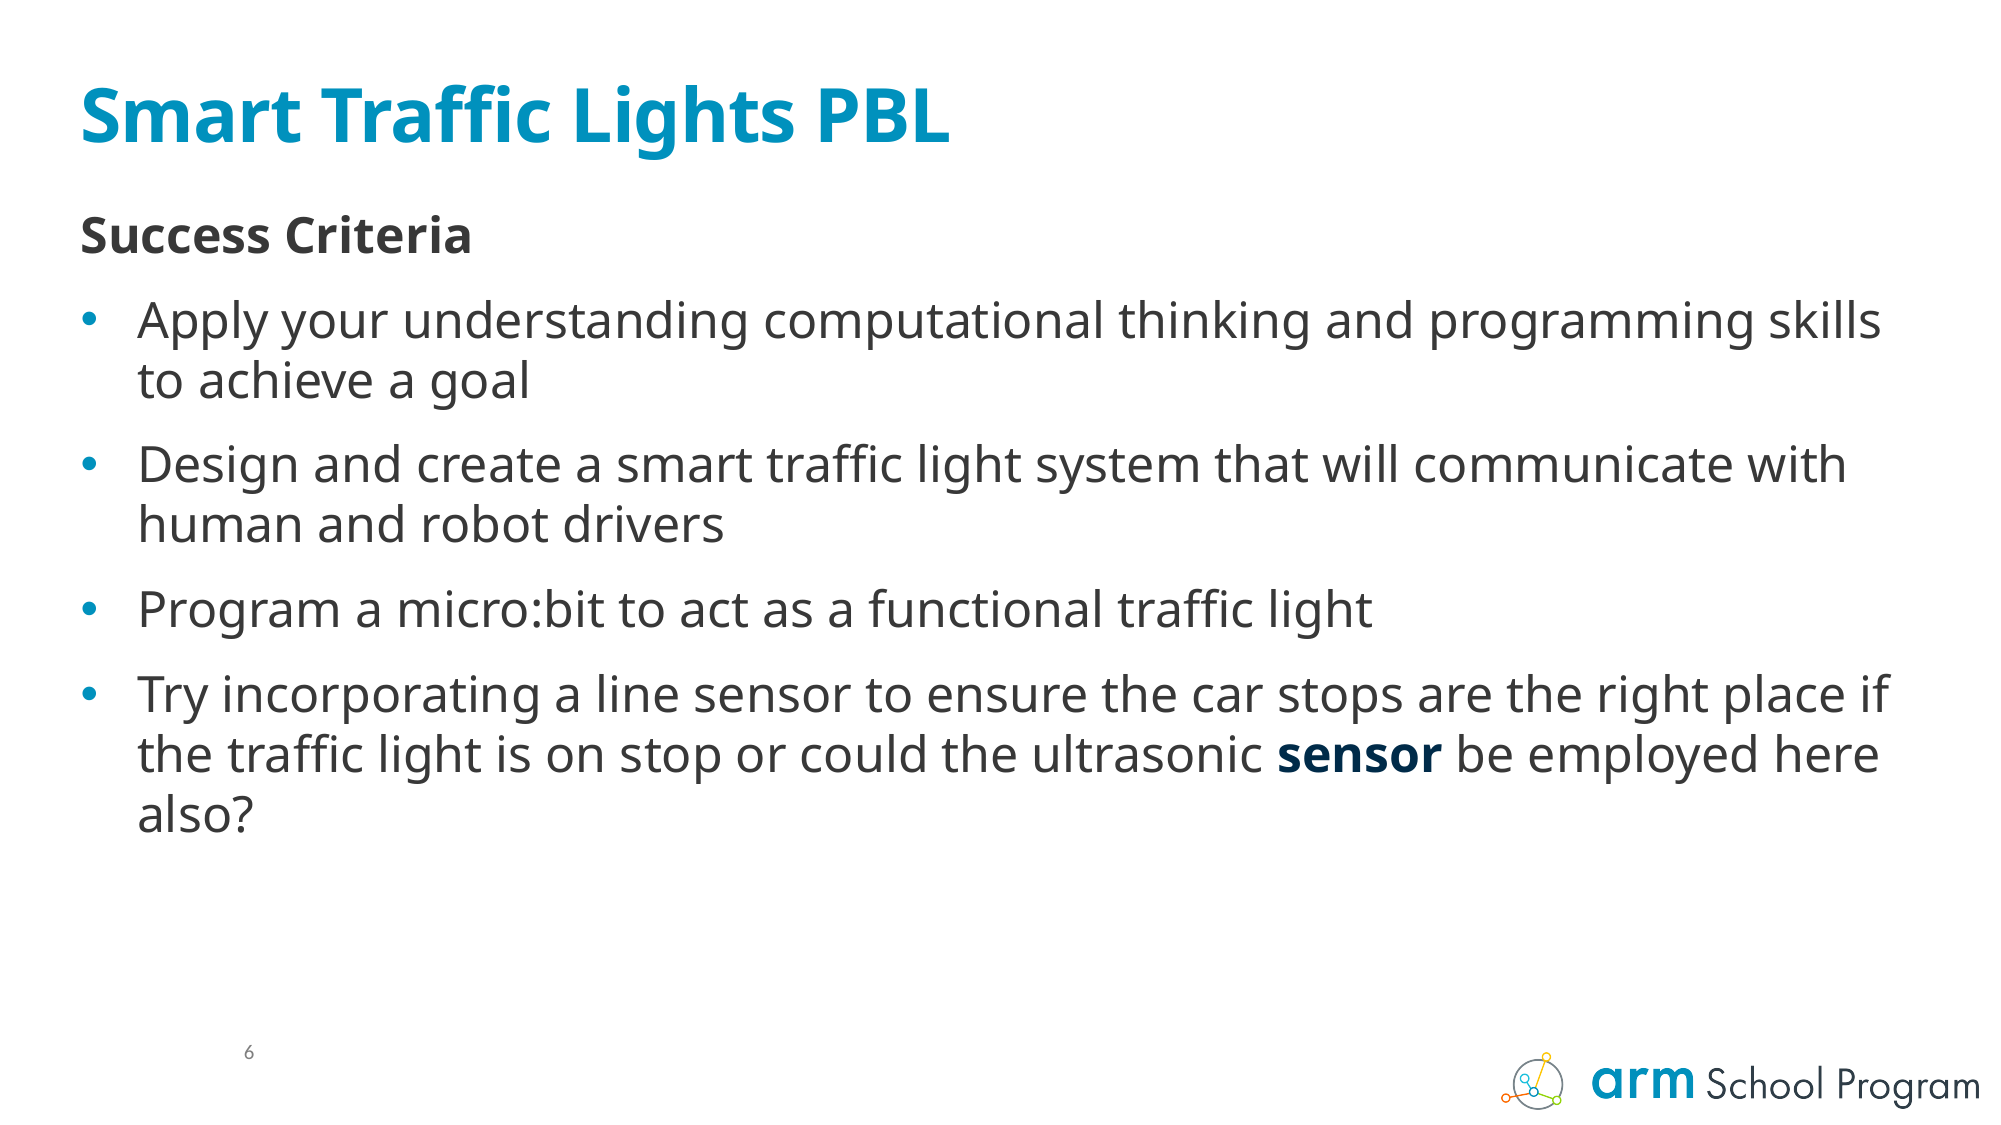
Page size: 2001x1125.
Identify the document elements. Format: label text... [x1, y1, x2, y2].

list Success Criteria Apply your understanding computational thinking and programming skills to achieve a goal Design and create a smart traffic light system that will communicate with human and robot drivers Program a micro:bit to act as a functional traffic light Try incorporating a line sensor to ensure the car stops are the right place if the traffic light is on stop or could the ultrasonic sensor be employed here also? [80, 203, 1915, 1020]
title Smart Traffic Lights PBL [80, 48, 1915, 158]
picture [1501, 1052, 1979, 1110]
